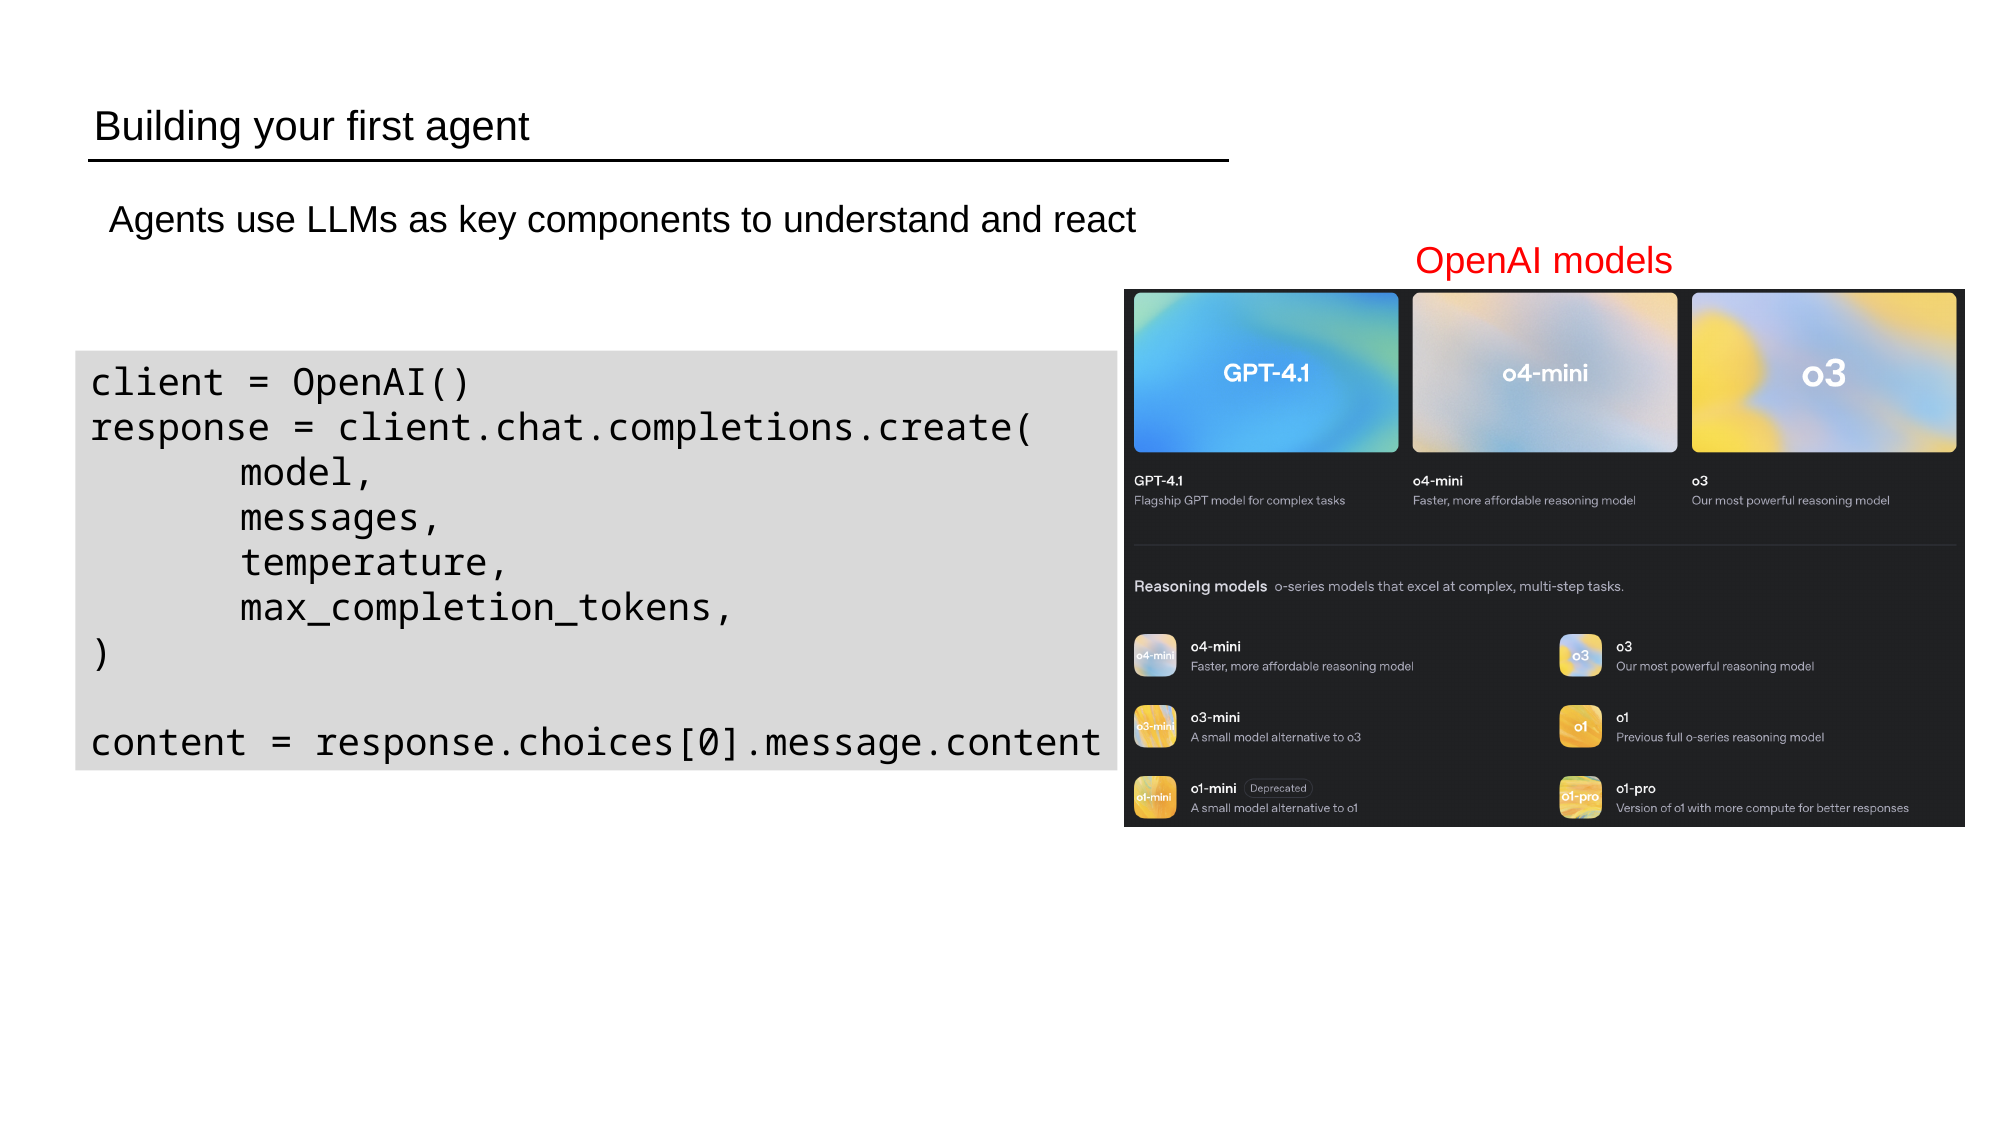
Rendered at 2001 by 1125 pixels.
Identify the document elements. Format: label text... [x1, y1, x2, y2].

text_box client = OpenAI() response = client.chat.completions.create( model, messages, temperature, max_completion_tokens, ) content = response.choices[0].message.content [75, 350, 1118, 771]
text_box OpenAI models [1400, 228, 1689, 288]
text_box Building your first agent [78, 90, 545, 156]
text_box Agents use LLMs as key components to understand and react [94, 187, 1152, 247]
picture [1124, 288, 1965, 827]
